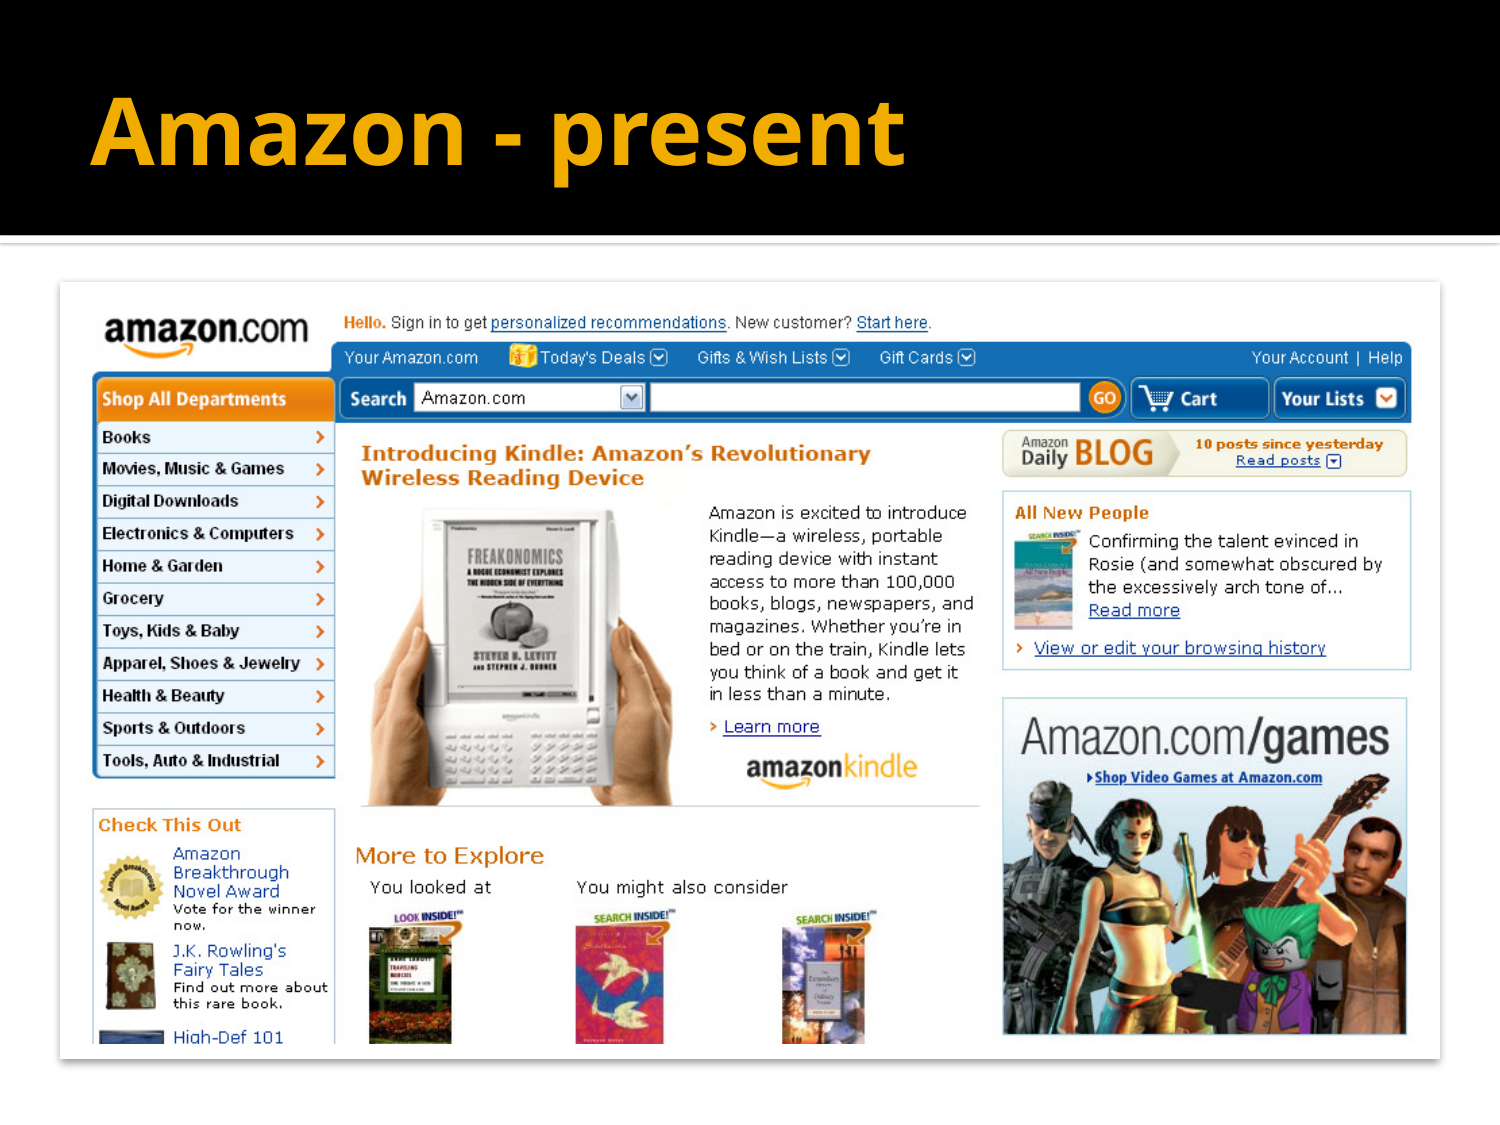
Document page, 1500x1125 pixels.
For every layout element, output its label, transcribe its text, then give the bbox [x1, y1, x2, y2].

title Amazon - present [75, 25, 1425, 231]
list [74, 296, 1425, 1045]
